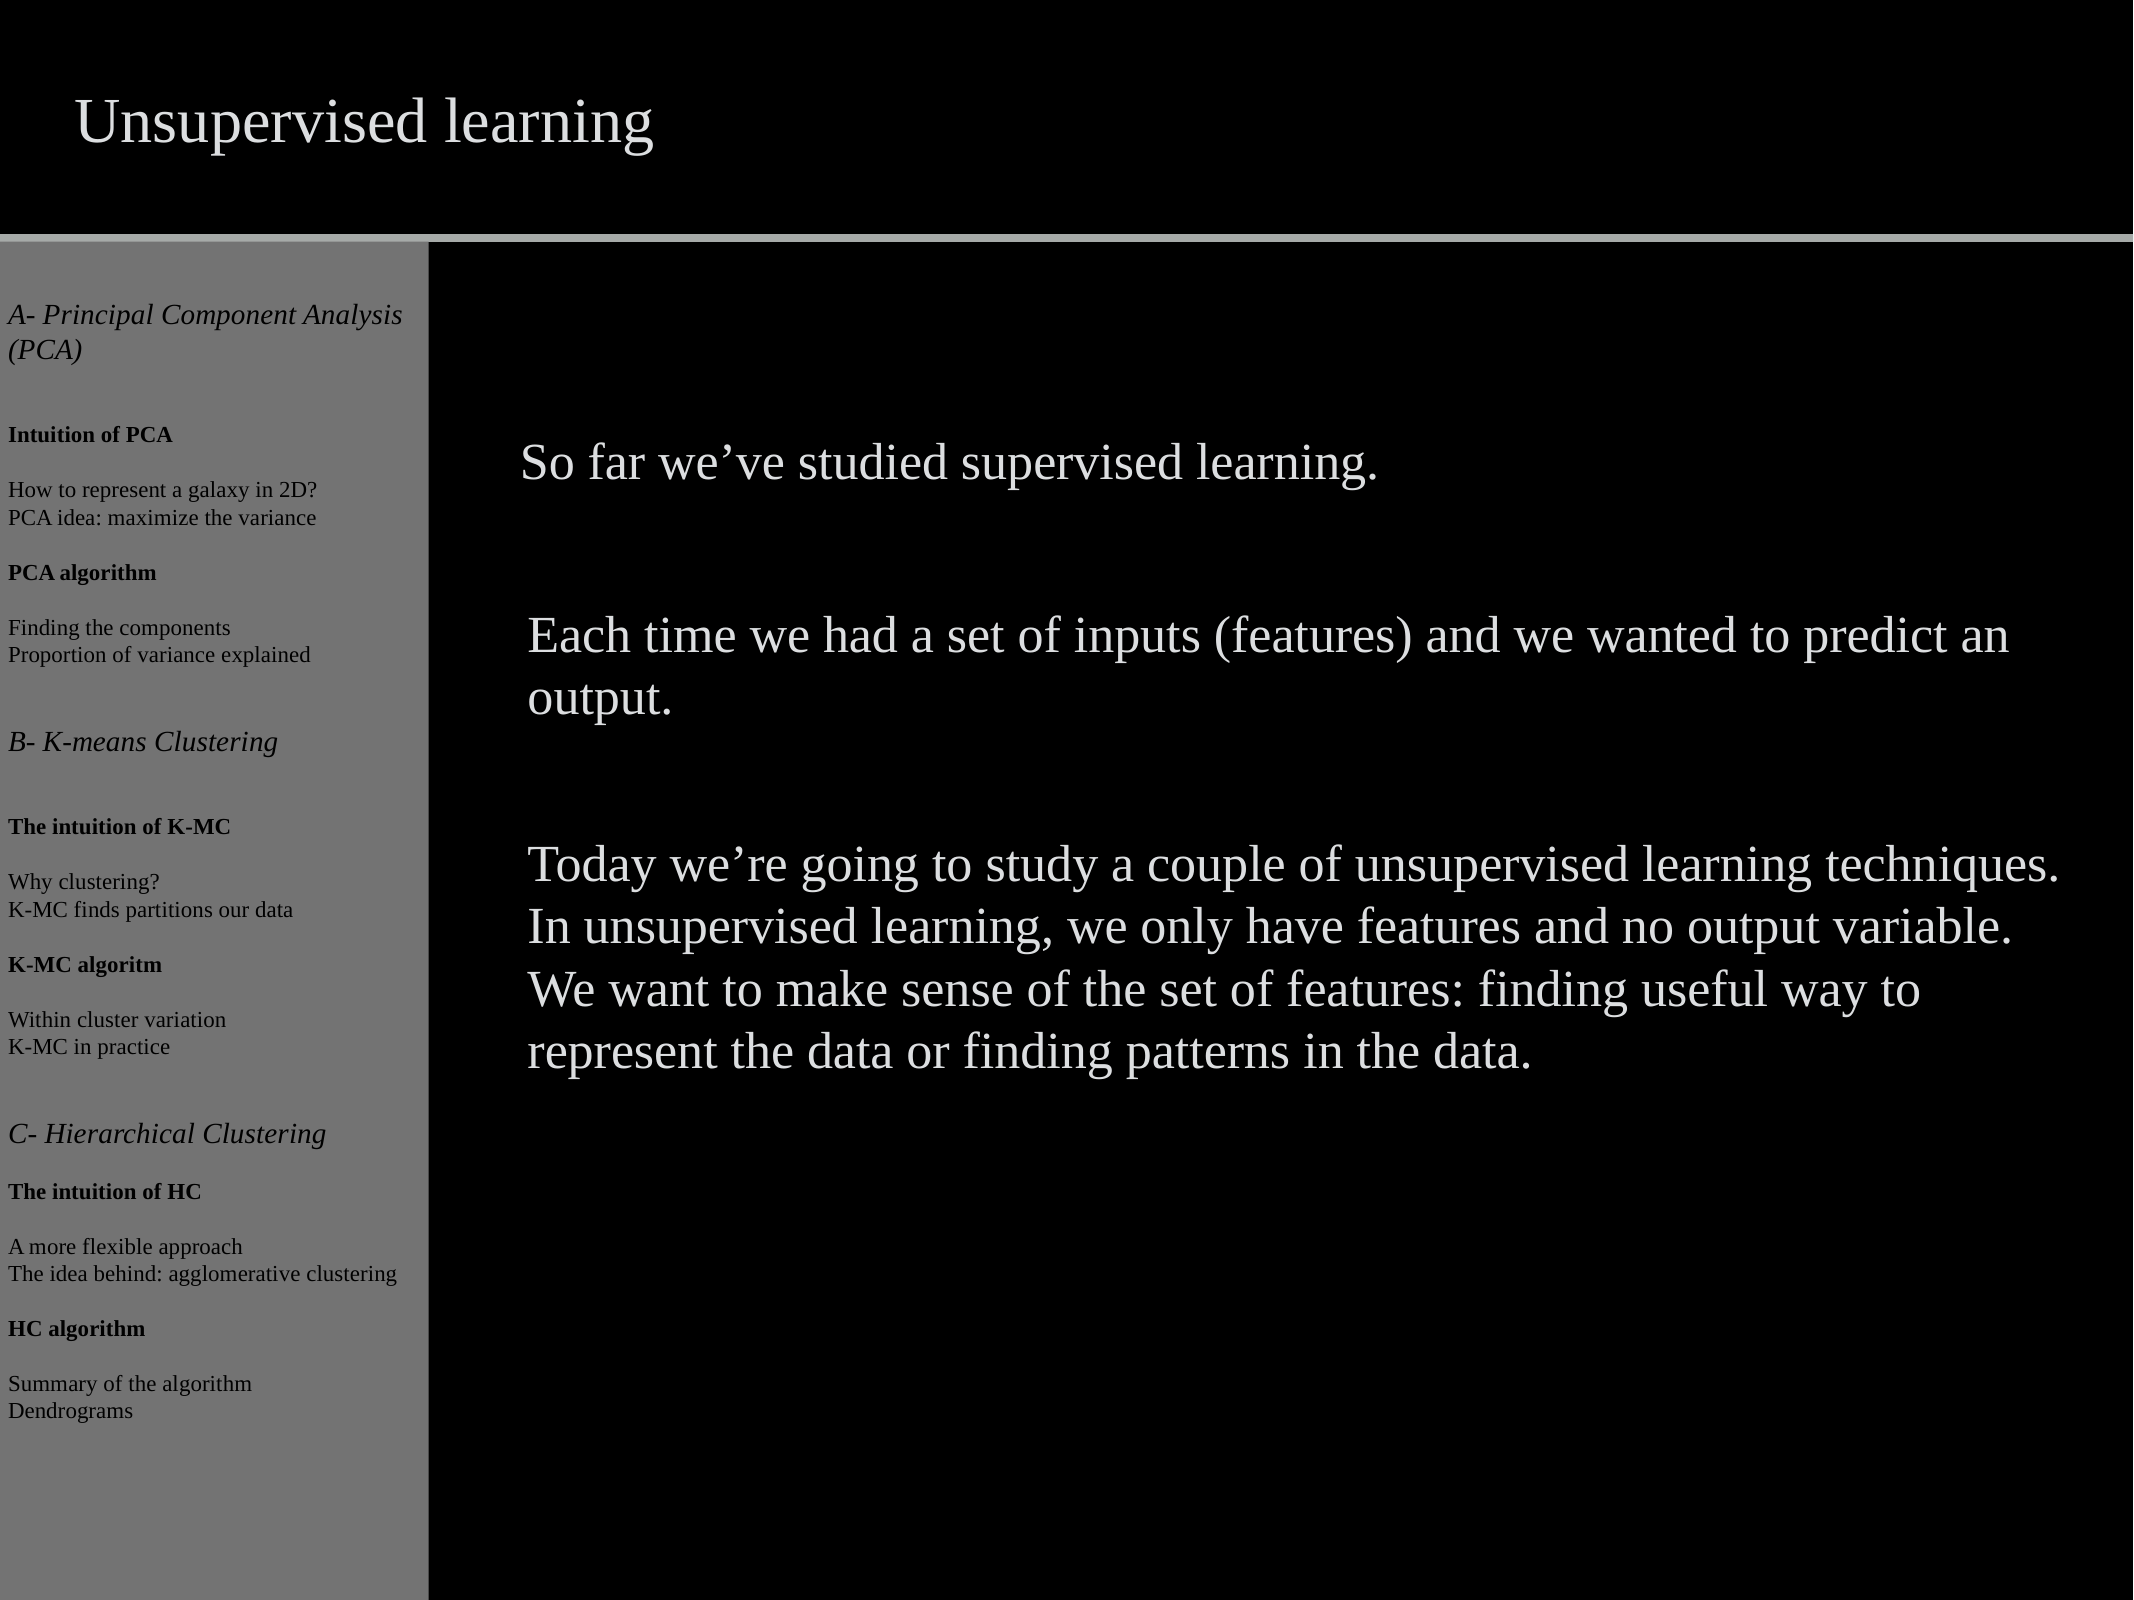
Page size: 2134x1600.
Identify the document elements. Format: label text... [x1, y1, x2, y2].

text_box Unsupervised learning [0, 0, 2134, 239]
text_box Today we’re going to study a couple of unsupervised learning techniques. In unsupervised learning, we only have features and no output variable. We want to make sense of the set of features: finding useful way to represent the data or finding patterns in the data. [519, 821, 2070, 1088]
title A- Principal Component Analysis (PCA) Intuition of PCA How to represent a galaxy in 2D? PCA idea: maximize the variance PCA algorithm Finding the components Proportion of variance explained B- K-means Clustering The intuition of K-MC Why clustering? K-MC finds partitions our data K-MC algoritm Within cluster variation K-MC in practice C- Hierarchical Clustering The intuition of HC A more flexible approach The idea behind: agglomerative clustering HC algorithm Summary of the algorithm Dendrograms [0, 241, 430, 1600]
text_box Each time we had a set of inputs (features) and we wanted to predict an output. [519, 591, 2020, 734]
text_box So far we’ve studied supervised learning. [511, 418, 1389, 498]
